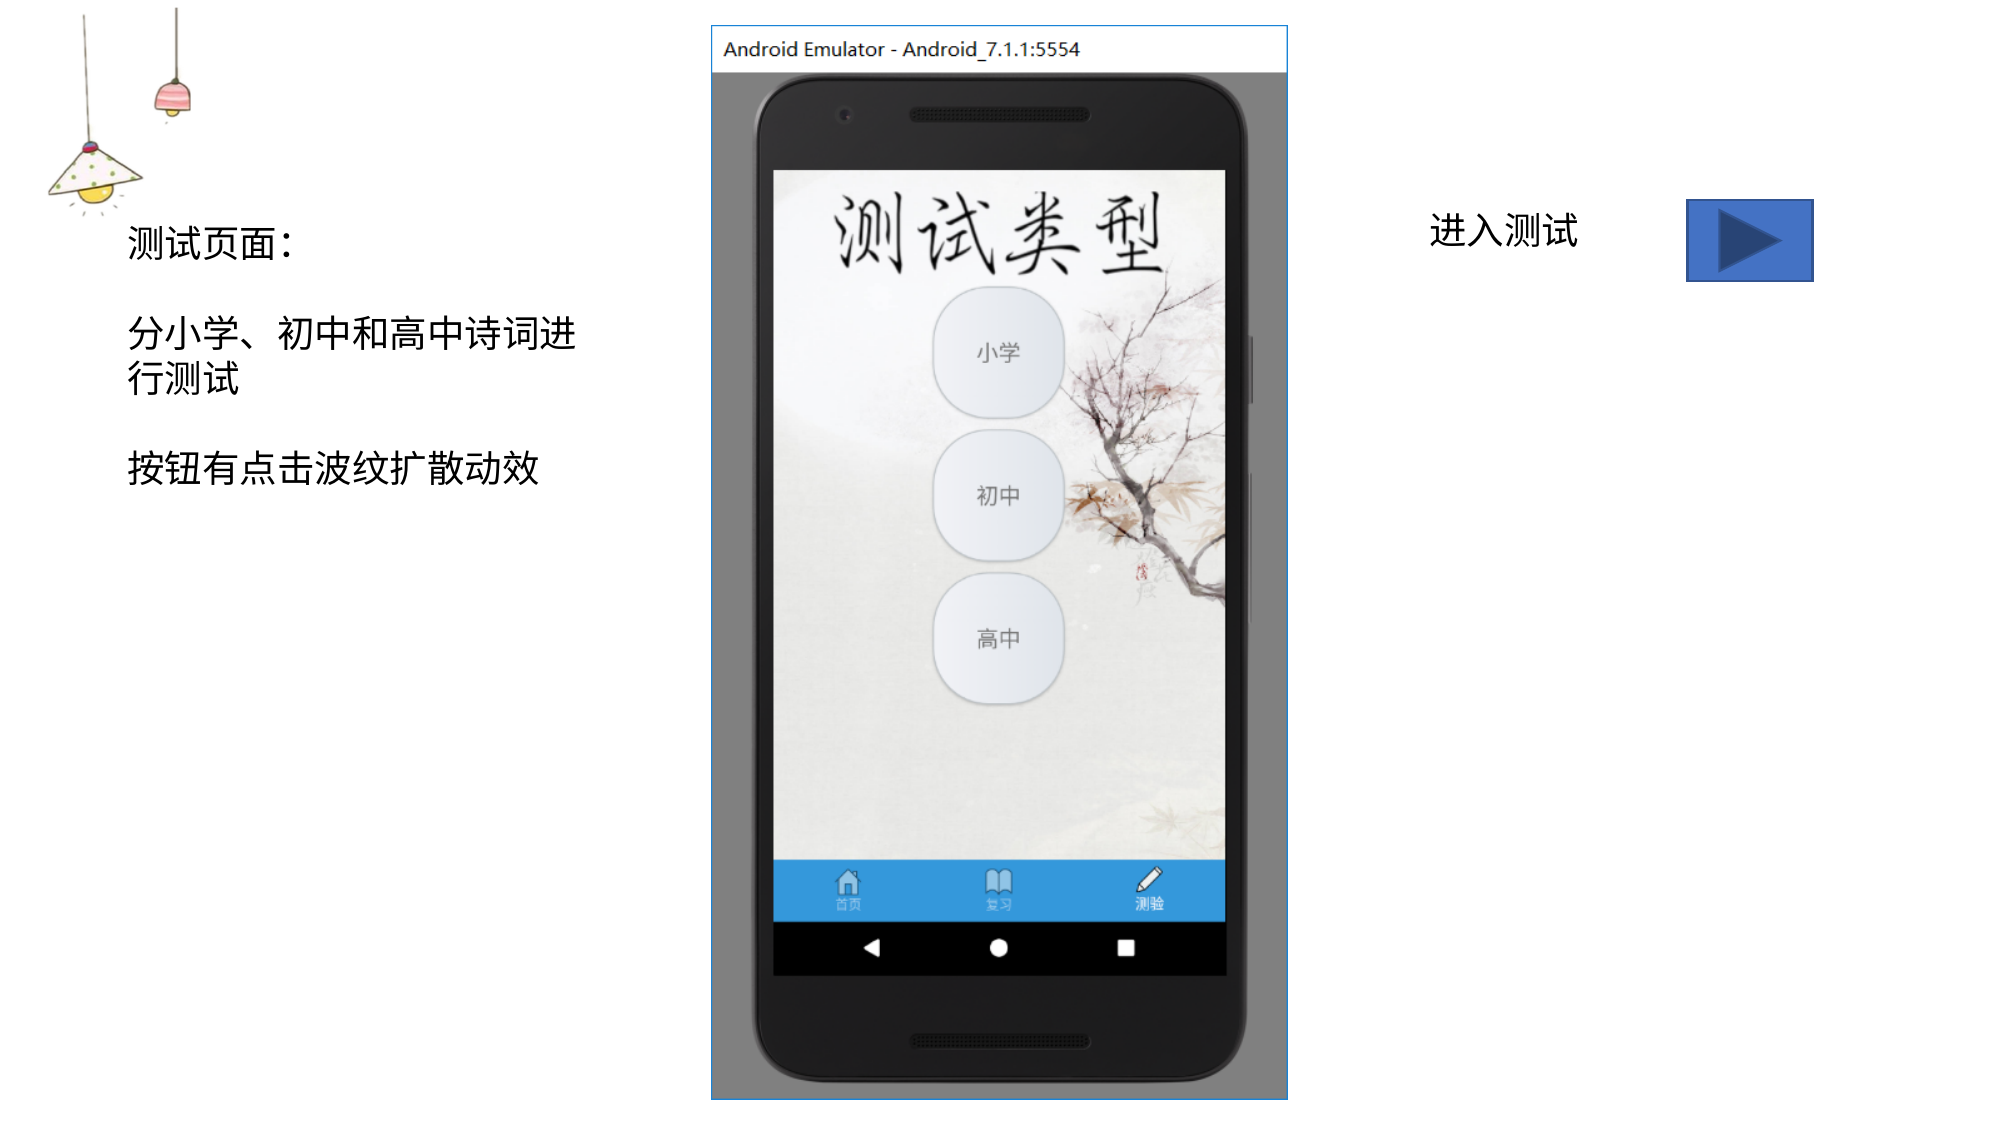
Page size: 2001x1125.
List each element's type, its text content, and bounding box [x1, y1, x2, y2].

text_box [1686, 199, 1814, 282]
text_box 进入测试 [1414, 199, 1627, 260]
text_box 测试页面： 分小学、初中和高中诗词进行测试 按钮有点击波纹扩散动效 [112, 212, 615, 498]
picture [39, 7, 197, 225]
picture [711, 25, 1289, 1100]
